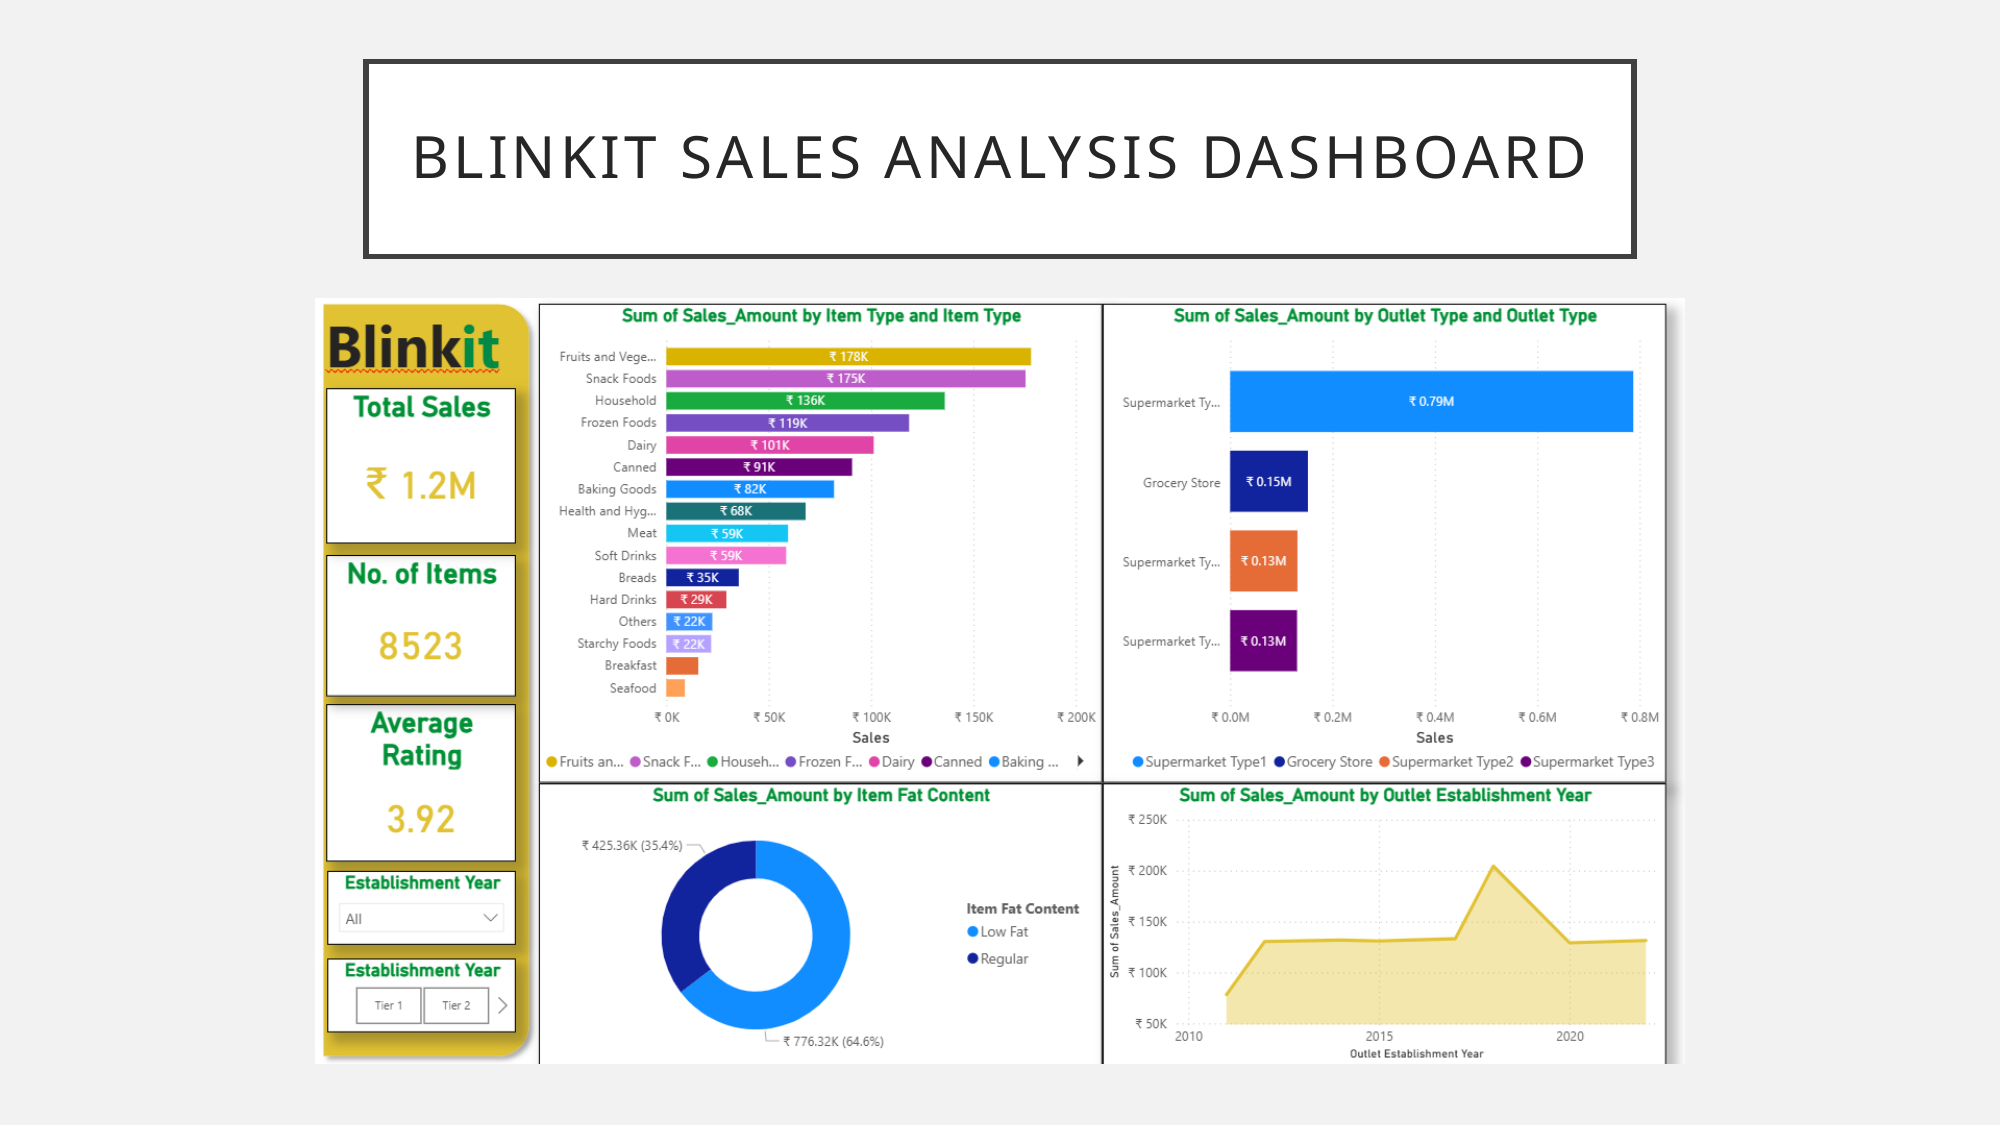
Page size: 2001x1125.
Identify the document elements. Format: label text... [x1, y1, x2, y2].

picture [315, 298, 1685, 1064]
title Blinkit sales analysis Dashboard [363, 59, 1637, 259]
